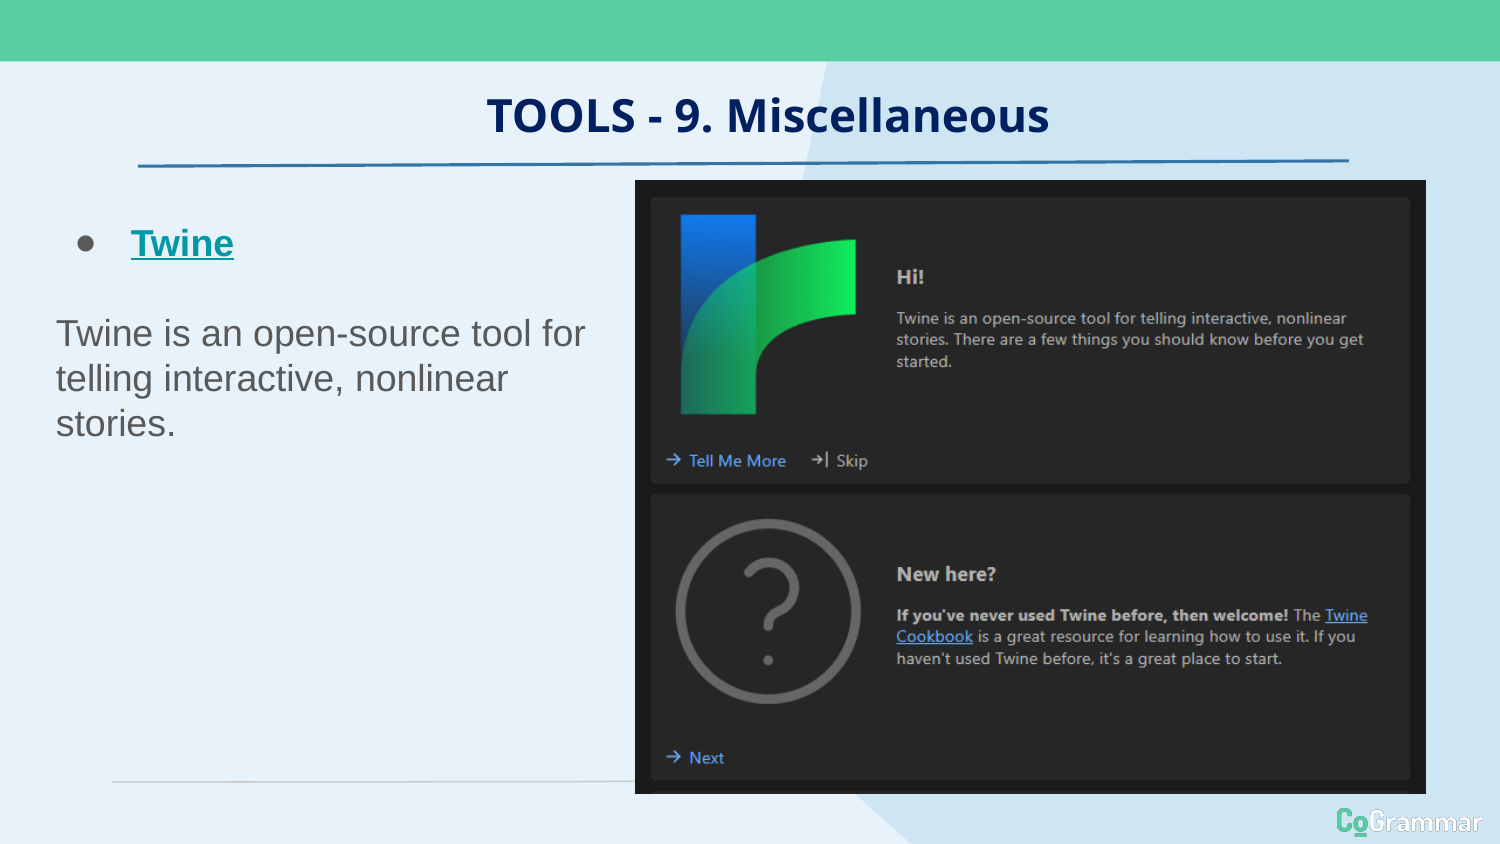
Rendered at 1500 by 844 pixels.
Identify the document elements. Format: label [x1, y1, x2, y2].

text_box [137, 160, 1350, 167]
picture [0, 0, 1500, 844]
